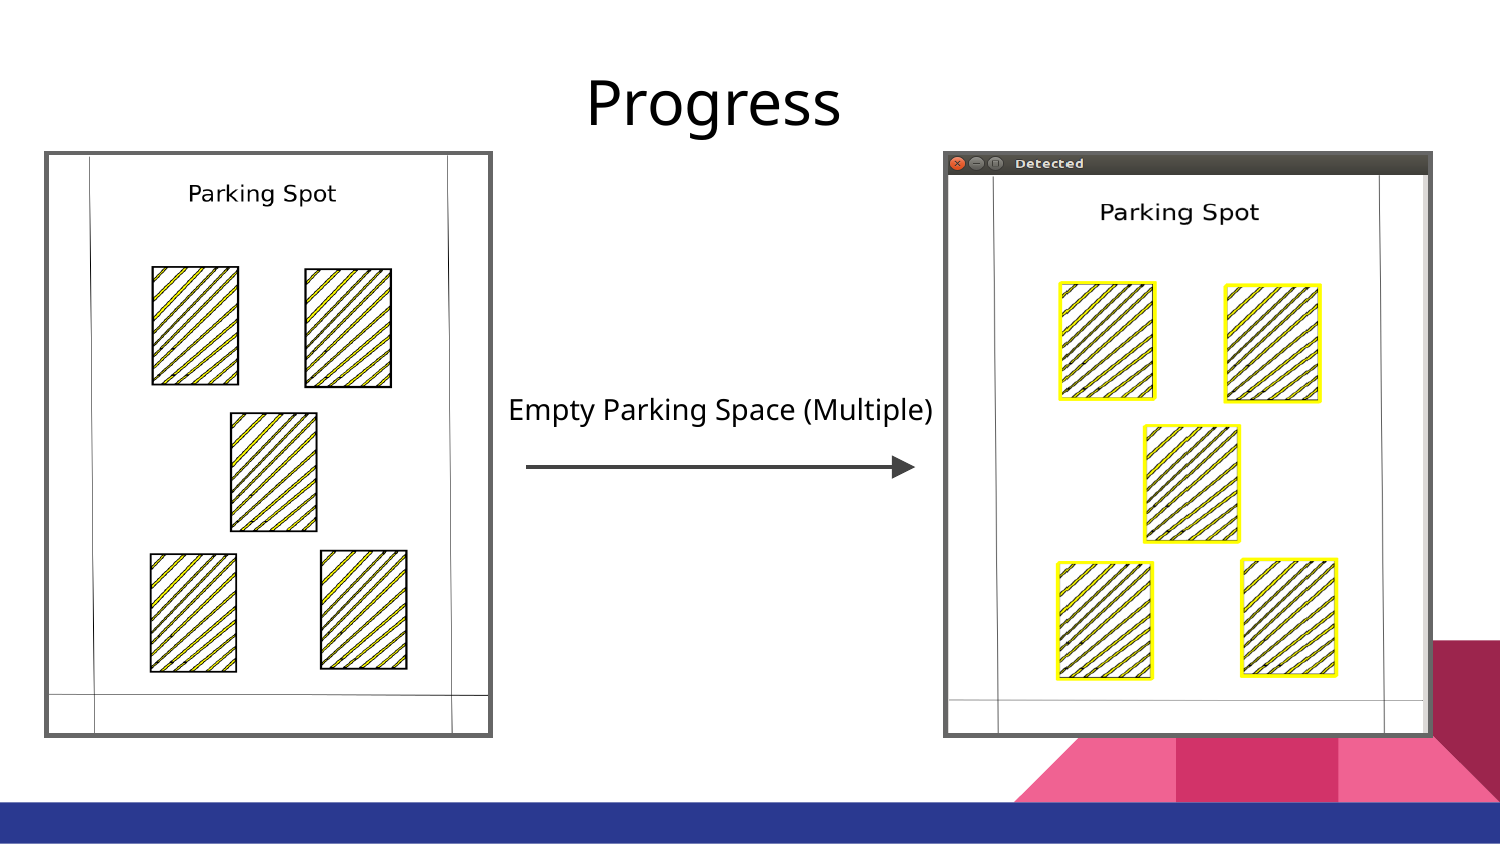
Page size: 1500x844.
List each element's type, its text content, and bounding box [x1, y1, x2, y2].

picture [947, 154, 1429, 734]
text_box Progress [524, 48, 904, 164]
picture [48, 154, 489, 734]
text_box Empty Parking Space (Multiple) [493, 331, 942, 480]
